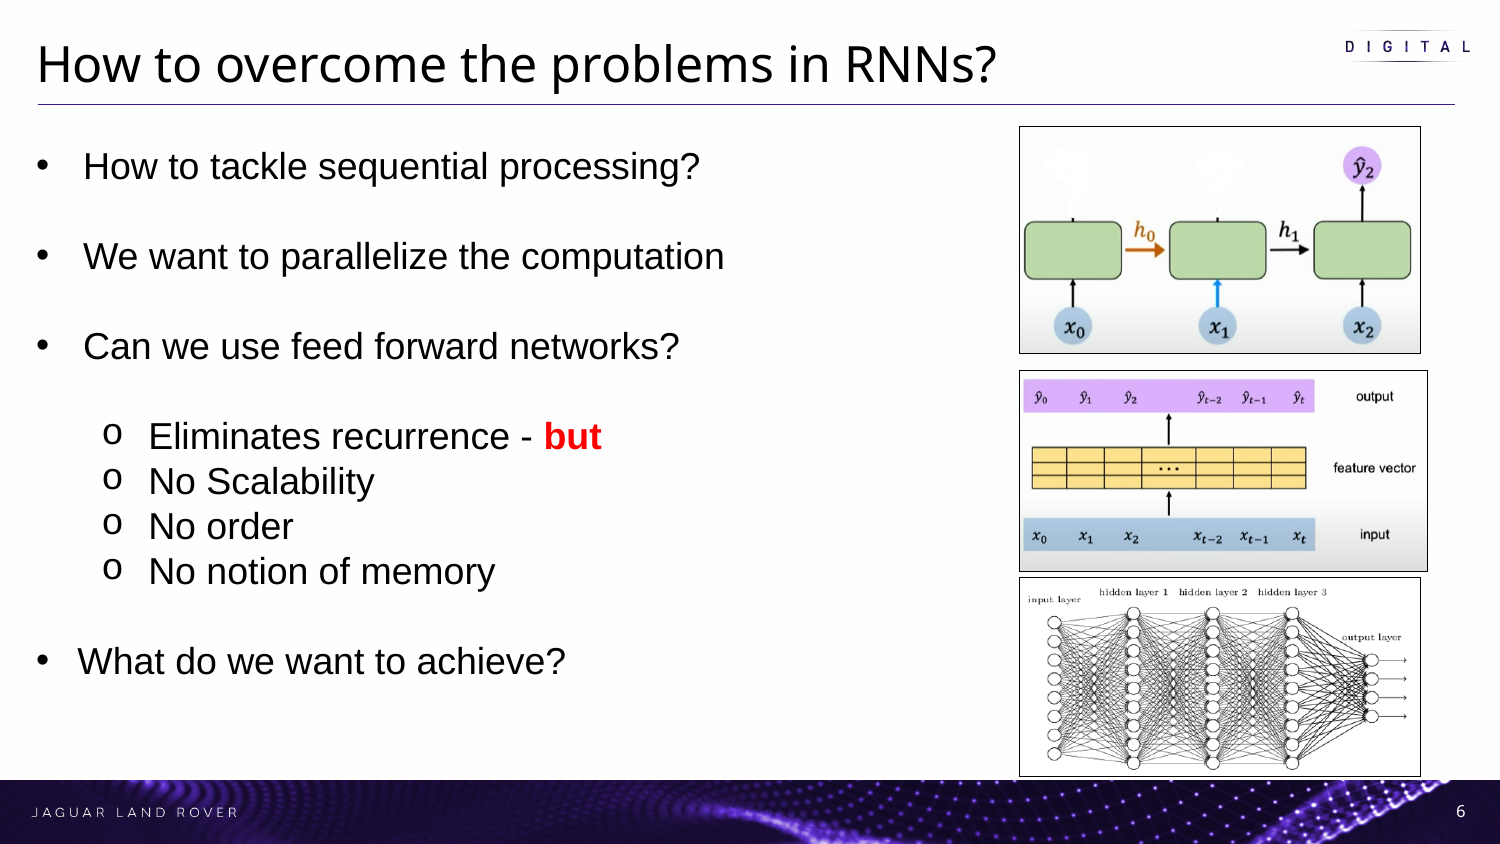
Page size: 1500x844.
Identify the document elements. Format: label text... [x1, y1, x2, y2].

list How to overcome the problems in RNNs? [36, 25, 1321, 56]
picture [0, 0, 1500, 844]
text_box How to tackle sequential processing? We want to parallelize the computation Can we use feed forward networks? Eliminates recurrence - but No Scalability No order No notion of memory What do we want to achieve? [36, 142, 888, 683]
slide_number 6 [1361, 780, 1481, 844]
